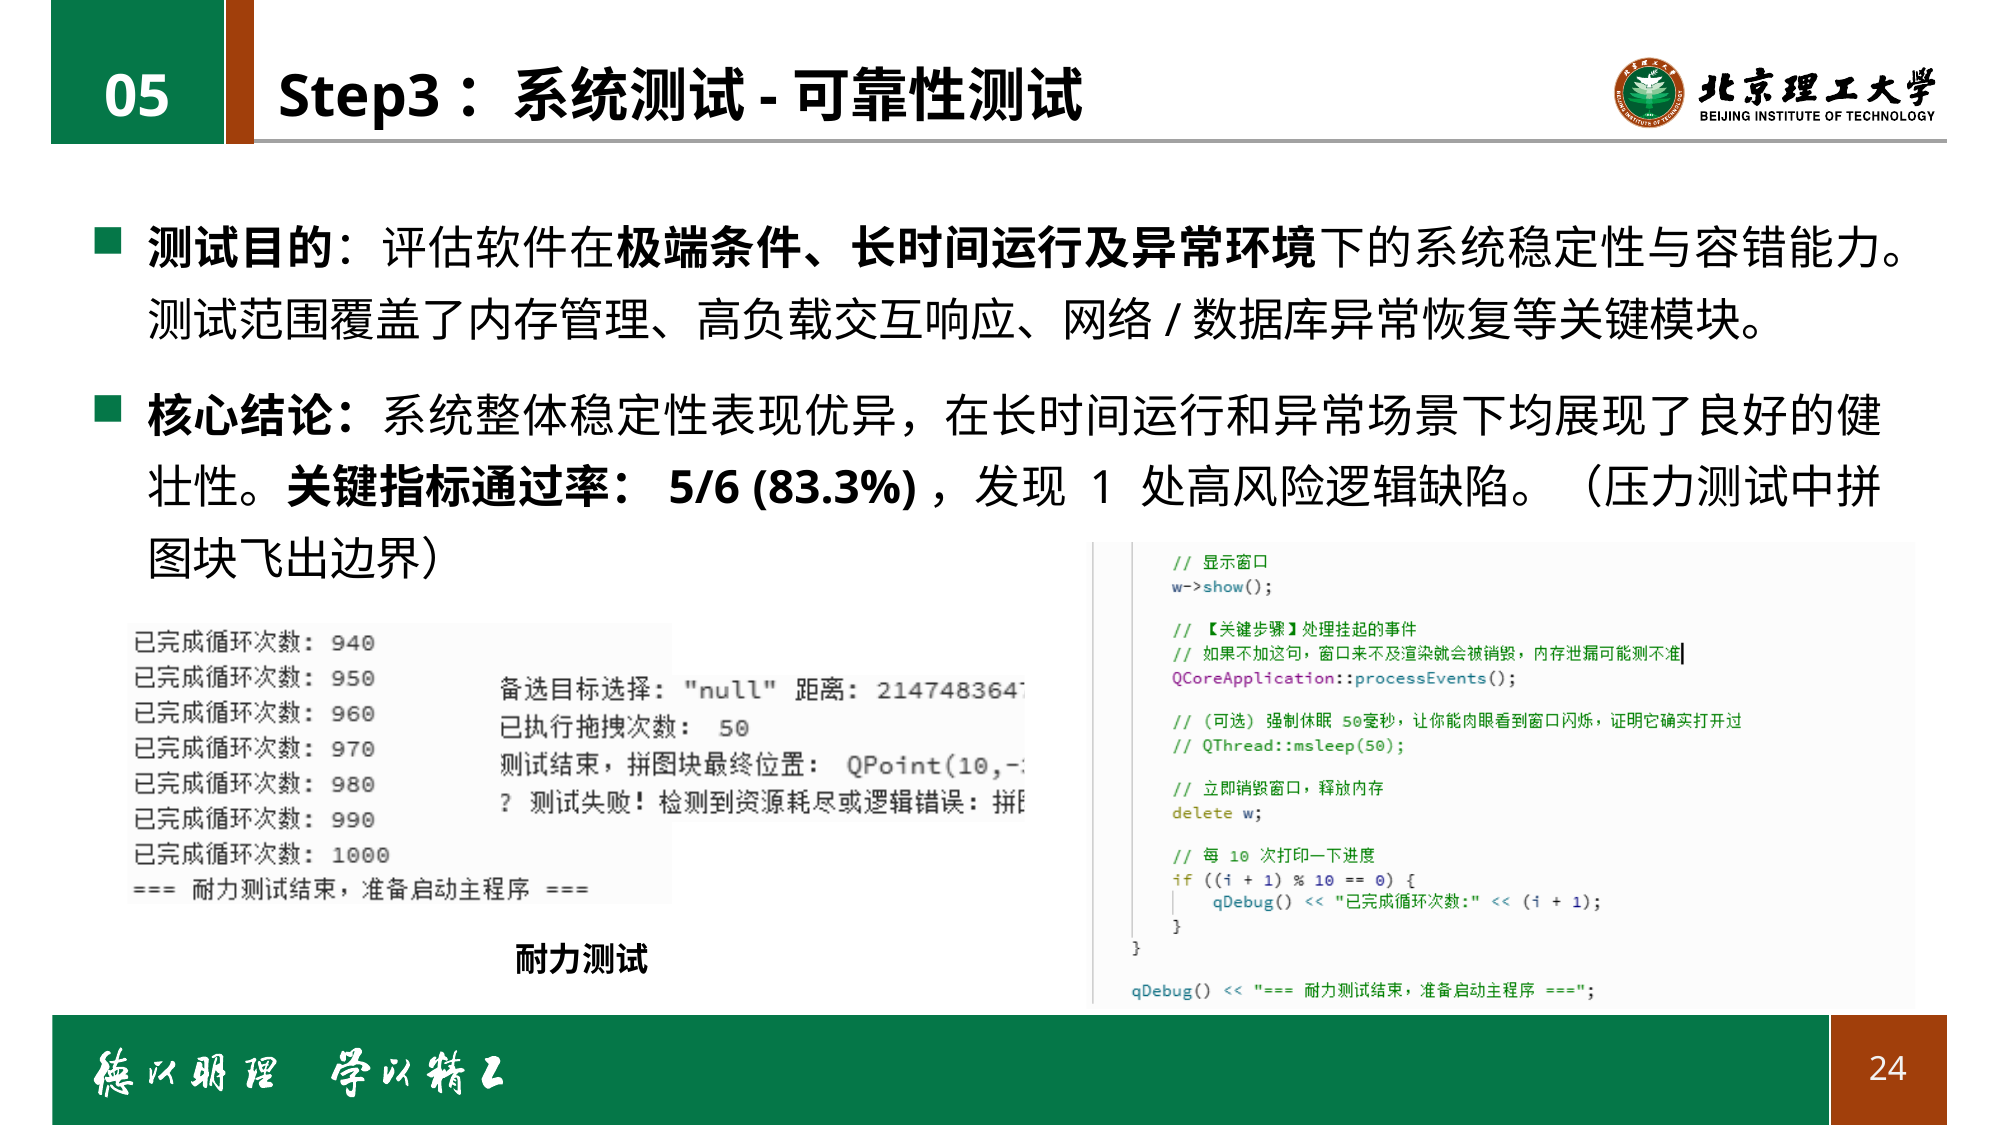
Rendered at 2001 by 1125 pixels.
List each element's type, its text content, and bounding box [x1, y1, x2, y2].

picture [1086, 541, 1916, 1009]
title Step3：系统测试-可靠性测试 [263, 50, 1557, 136]
text_box 测试目的：评估软件在极端条件、长时间运行及异常环境下的系统稳定性与容错能力。测试范围覆盖了内存管理、高负载交互响应、网络/数据库异常恢复等关键模块。 核心结论：系统整体稳定性表现优异，在长时间运行和异常场景下均展现了良好的健壮性。关键指标通过率：5/6 (83.3%)，发现 1 处高风险逻辑缺陷。（压力测试中拼图块飞出边界） [76, 194, 1897, 592]
text_box 耐力测试 [500, 931, 705, 986]
list 05 [51, 50, 224, 136]
picture [127, 623, 1025, 904]
